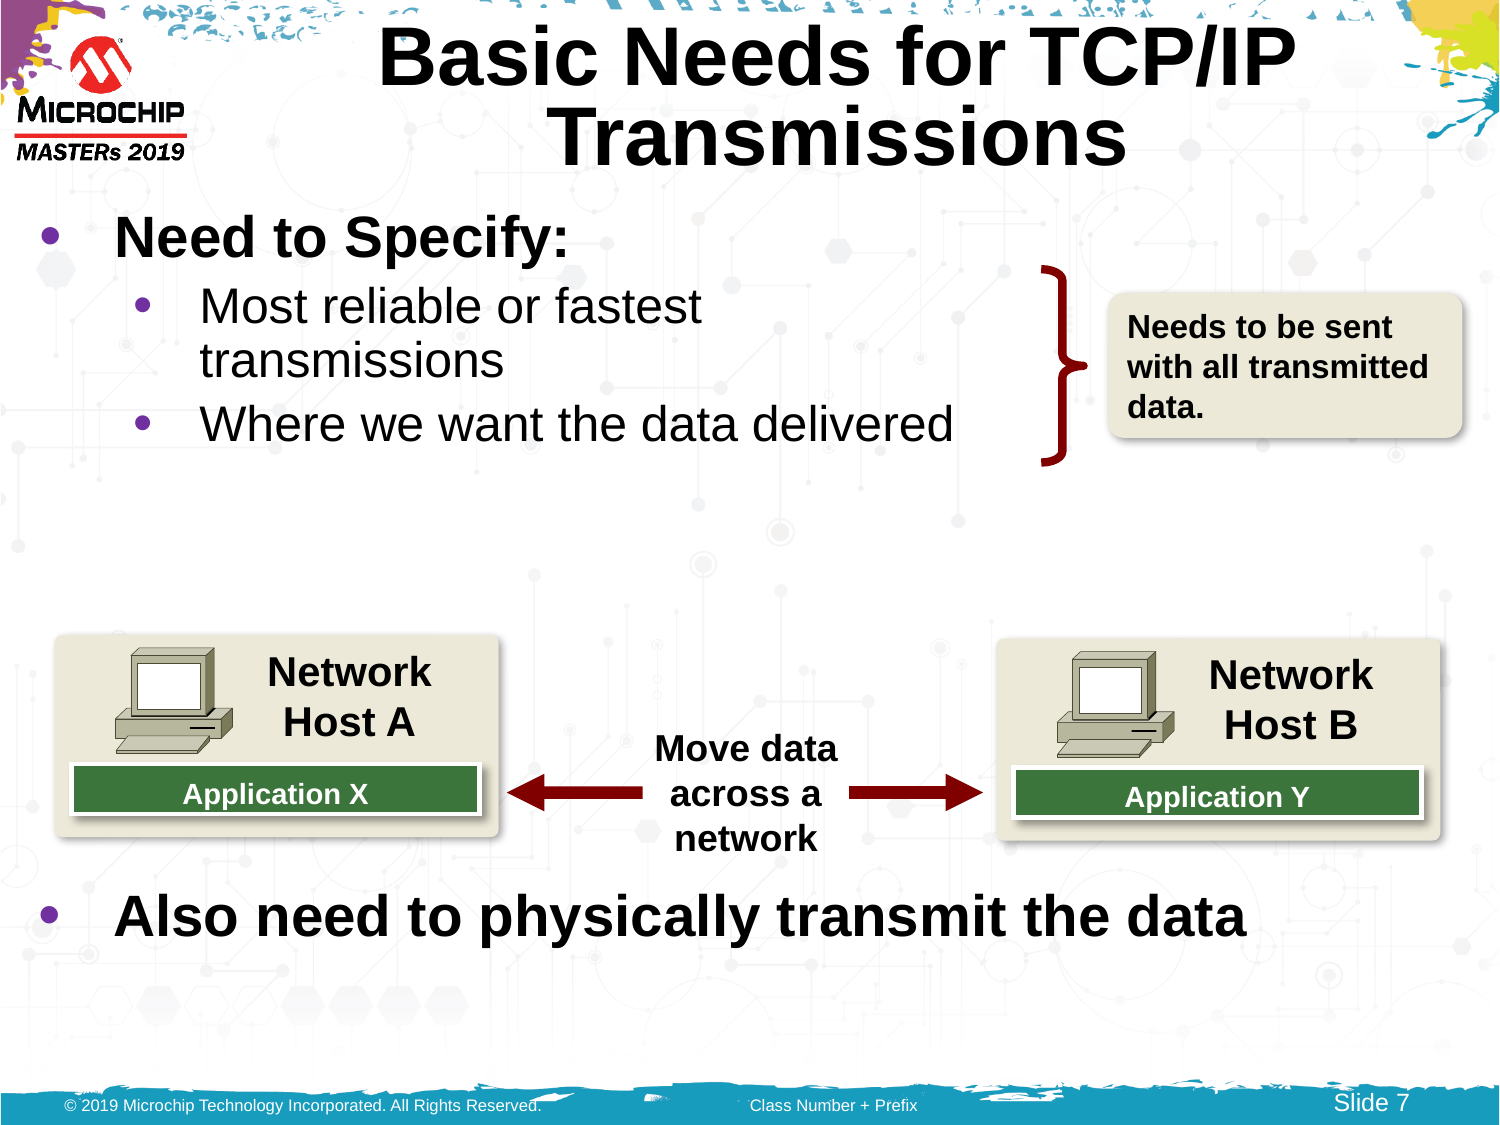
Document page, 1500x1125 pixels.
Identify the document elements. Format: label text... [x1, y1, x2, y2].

text_box Microchip confidential – tentative [1053, 653, 1177, 767]
text_box Move data across a network [618, 715, 874, 868]
list Also need to physically transmit the data [23, 878, 1474, 1125]
title Basic Needs for TCP/IP Transmissions [199, 49, 1476, 154]
text_box [996, 638, 1441, 841]
text_box Application Y [1013, 767, 1422, 818]
picture [0, 0, 1500, 1125]
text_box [1040, 268, 1463, 463]
text_box [849, 786, 984, 799]
text_box Network Host A [247, 636, 452, 752]
text_box [54, 635, 499, 838]
text_box [506, 786, 643, 799]
text_box Application X [71, 763, 480, 815]
list Need to Specify: Most reliable or fastest transmissions Where we want the data delivered [24, 199, 1033, 606]
text_box Network Host B [1188, 640, 1394, 756]
